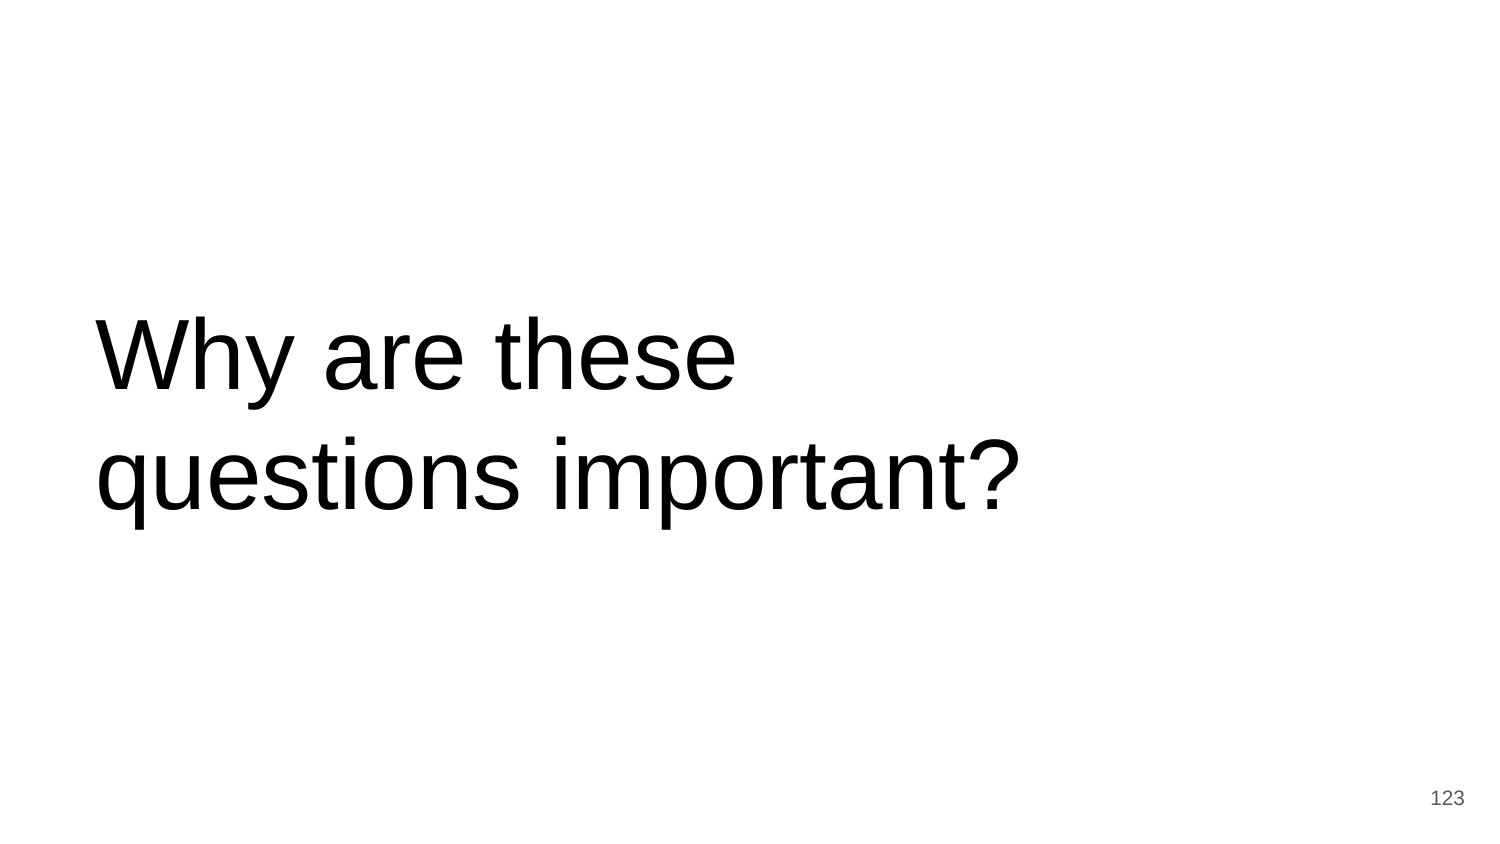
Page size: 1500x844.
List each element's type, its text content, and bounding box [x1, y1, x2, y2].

slide_number ‹#› [1389, 764, 1480, 830]
title Why are these questions important? [80, 73, 1125, 745]
